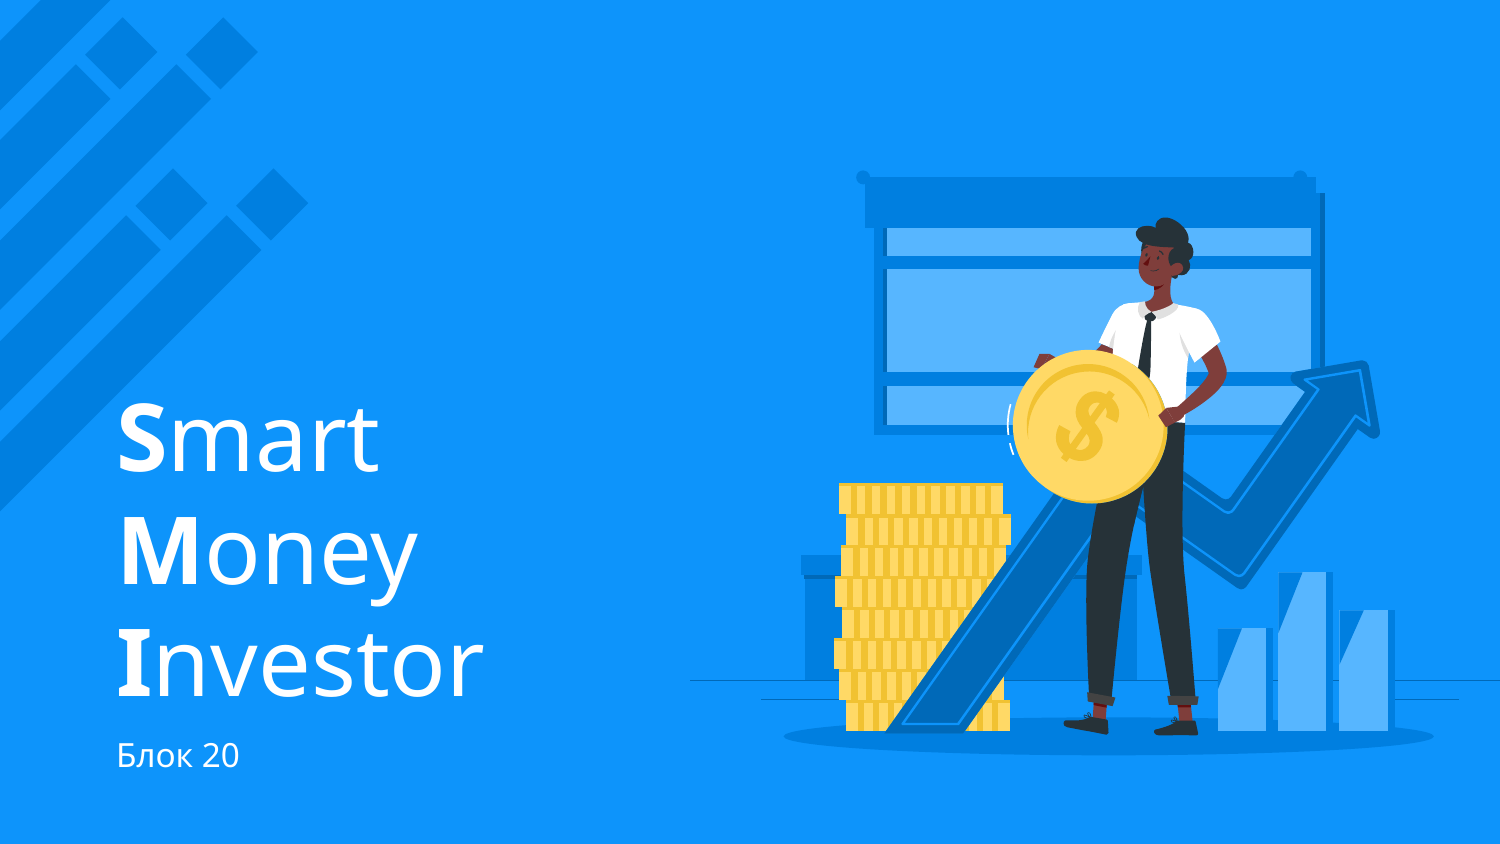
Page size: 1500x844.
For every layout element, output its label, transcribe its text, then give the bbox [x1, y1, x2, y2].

title Smart Money Investor [101, 435, 684, 658]
subtitle Блок 20 [101, 719, 727, 796]
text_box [689, 170, 1500, 756]
